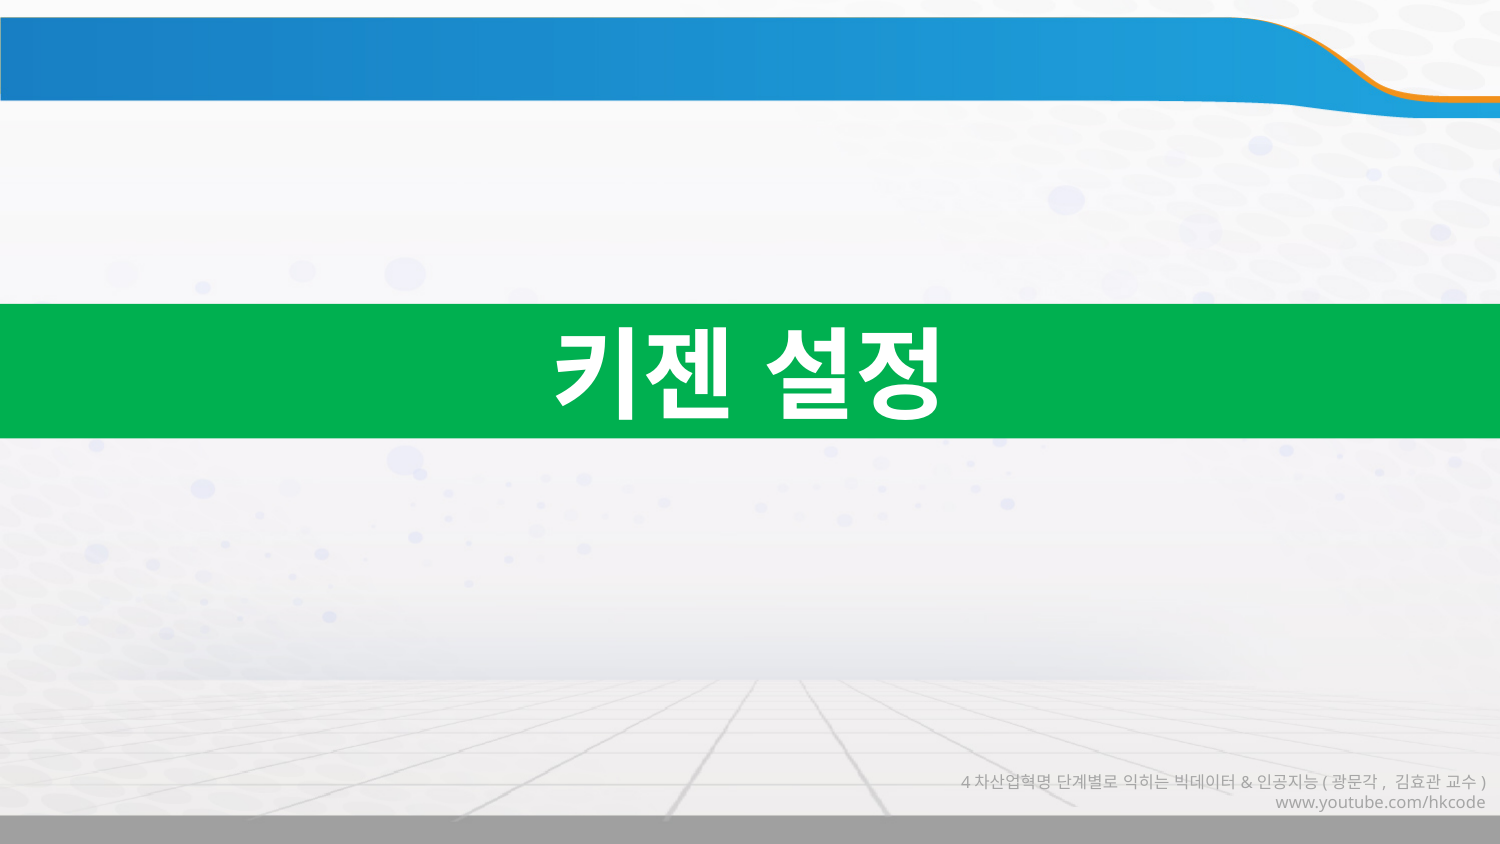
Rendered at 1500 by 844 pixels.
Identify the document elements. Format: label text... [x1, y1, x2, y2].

picture [0, 0, 1500, 303]
text_box 키젠 설정 [0, 303, 1500, 439]
picture [0, 439, 1500, 844]
